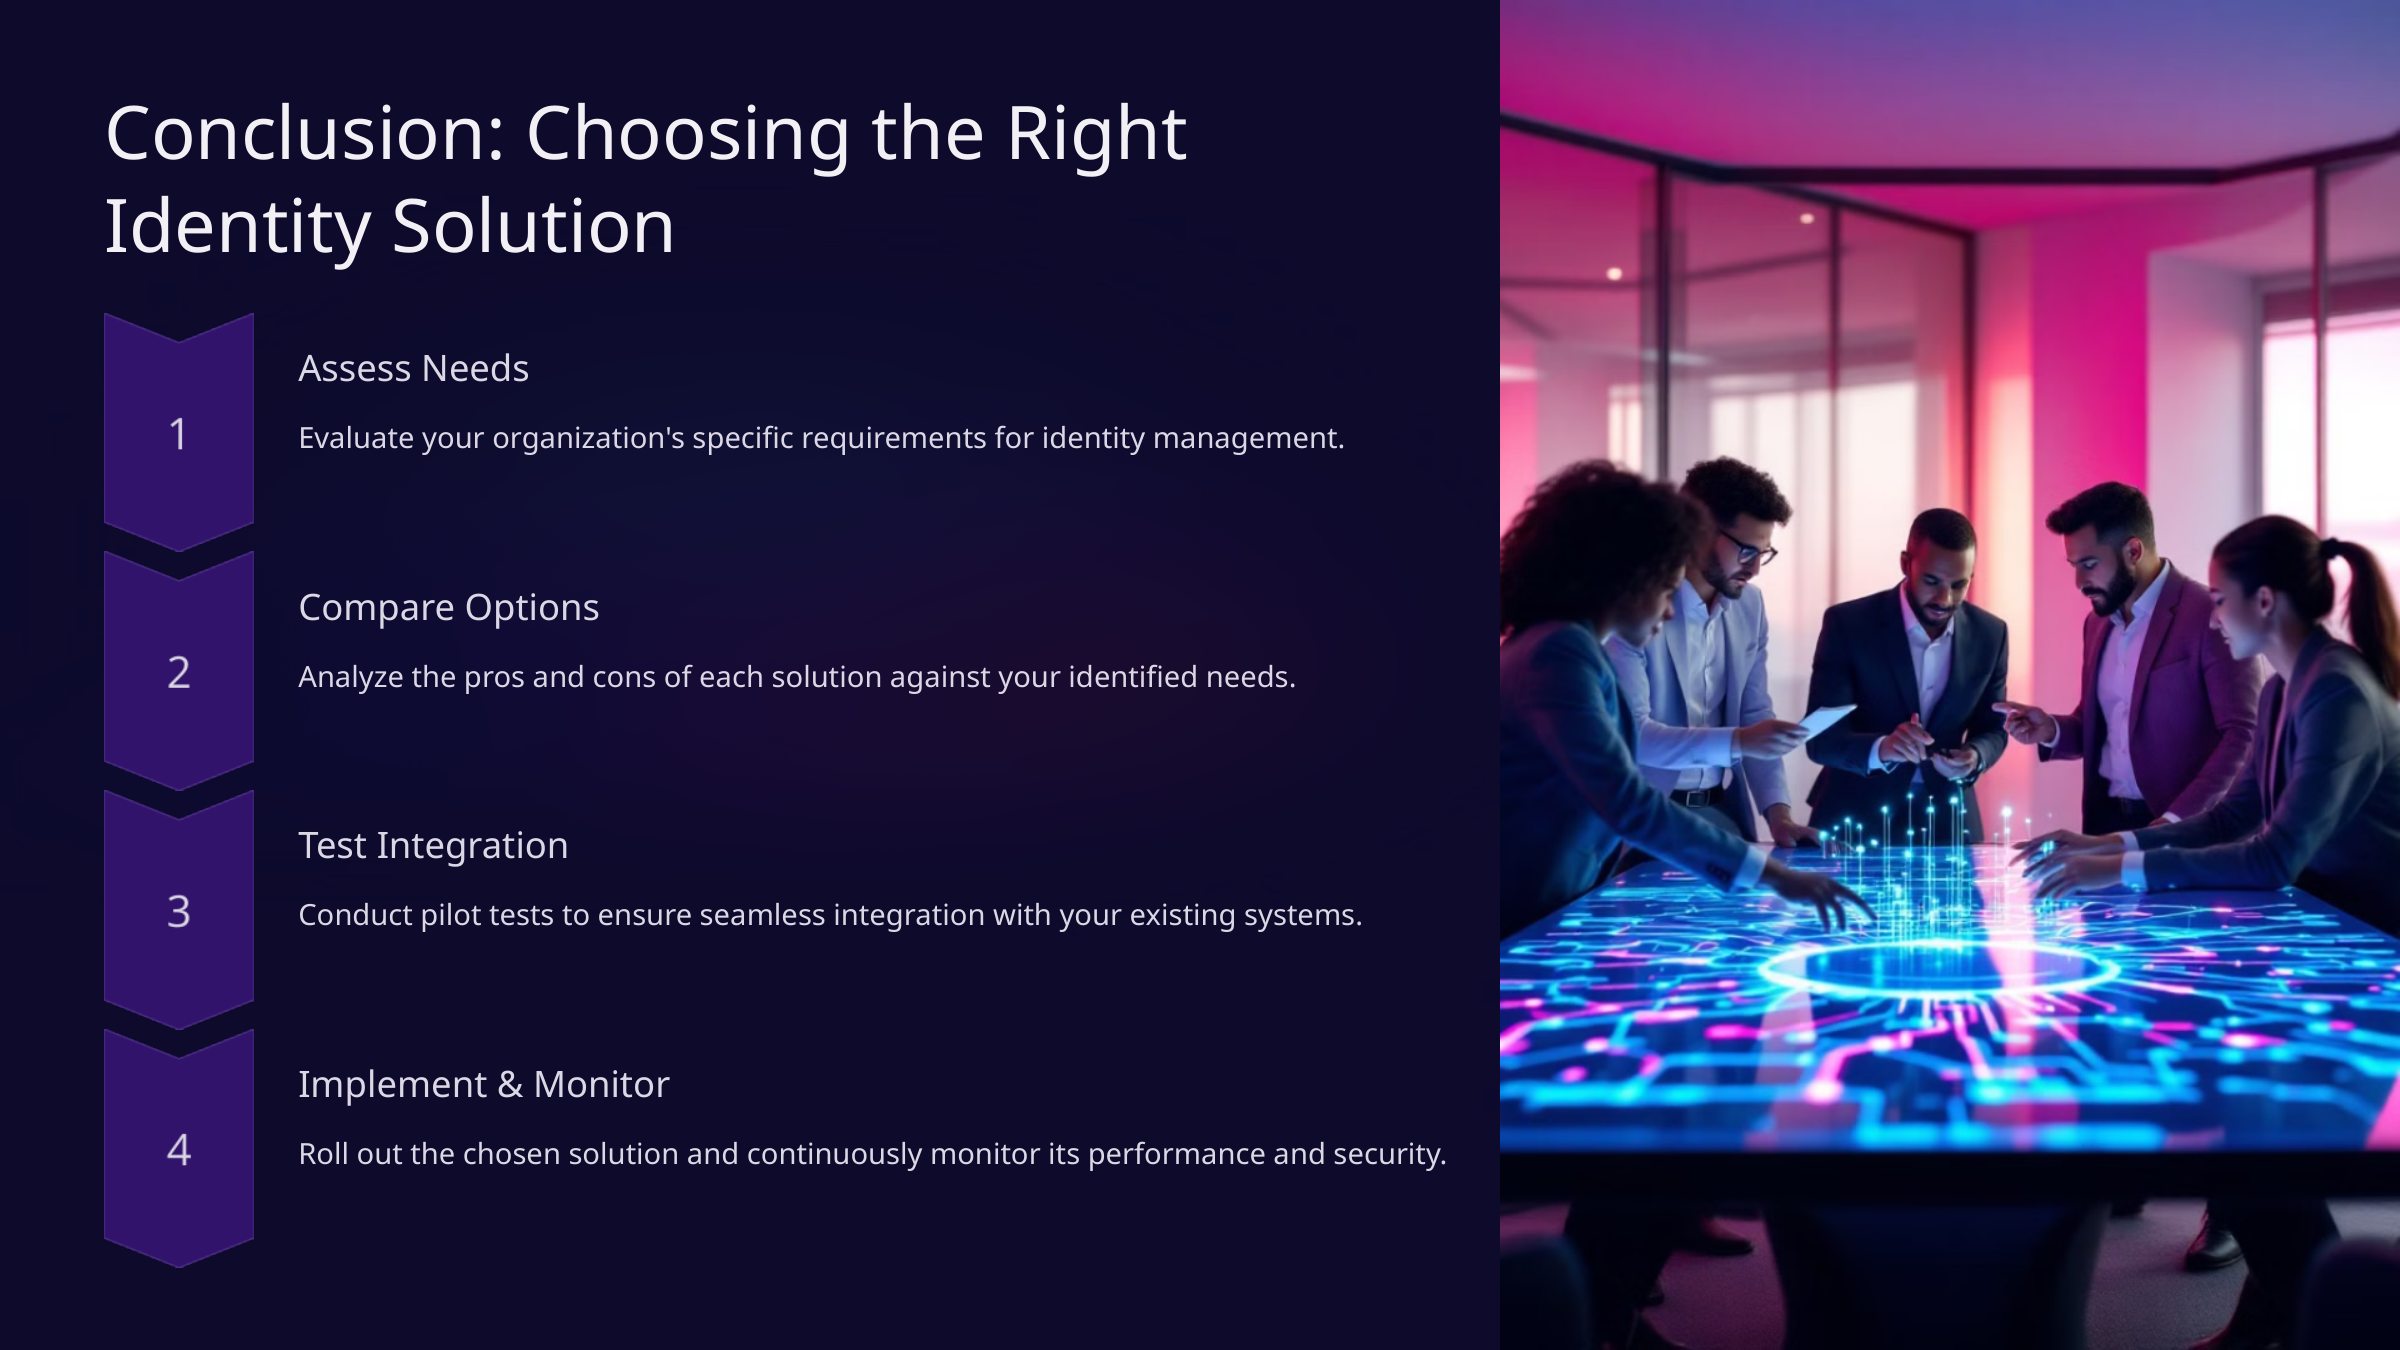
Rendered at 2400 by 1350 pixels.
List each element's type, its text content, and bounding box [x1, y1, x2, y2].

text_box Compare Options [298, 581, 672, 629]
picture [104, 313, 254, 1268]
text_box Implement & Monitor [298, 1059, 701, 1106]
text_box Conduct pilot tests to ensure seamless integration with your existing systems. [298, 884, 1396, 933]
text_box Assess Needs [298, 343, 672, 390]
text_box Conclusion: Choosing the Right Identity Solution [104, 82, 1396, 269]
text_box Analyze the pros and cons of each solution against your identified needs. [298, 646, 1396, 694]
text_box Roll out the chosen solution and continuously monitor its performance and security. [298, 1123, 1396, 1172]
text_box Evaluate your organization's specific requirements for identity management. [298, 407, 1396, 456]
picture [1499, 0, 2400, 1350]
text_box Test Integration [298, 820, 672, 867]
